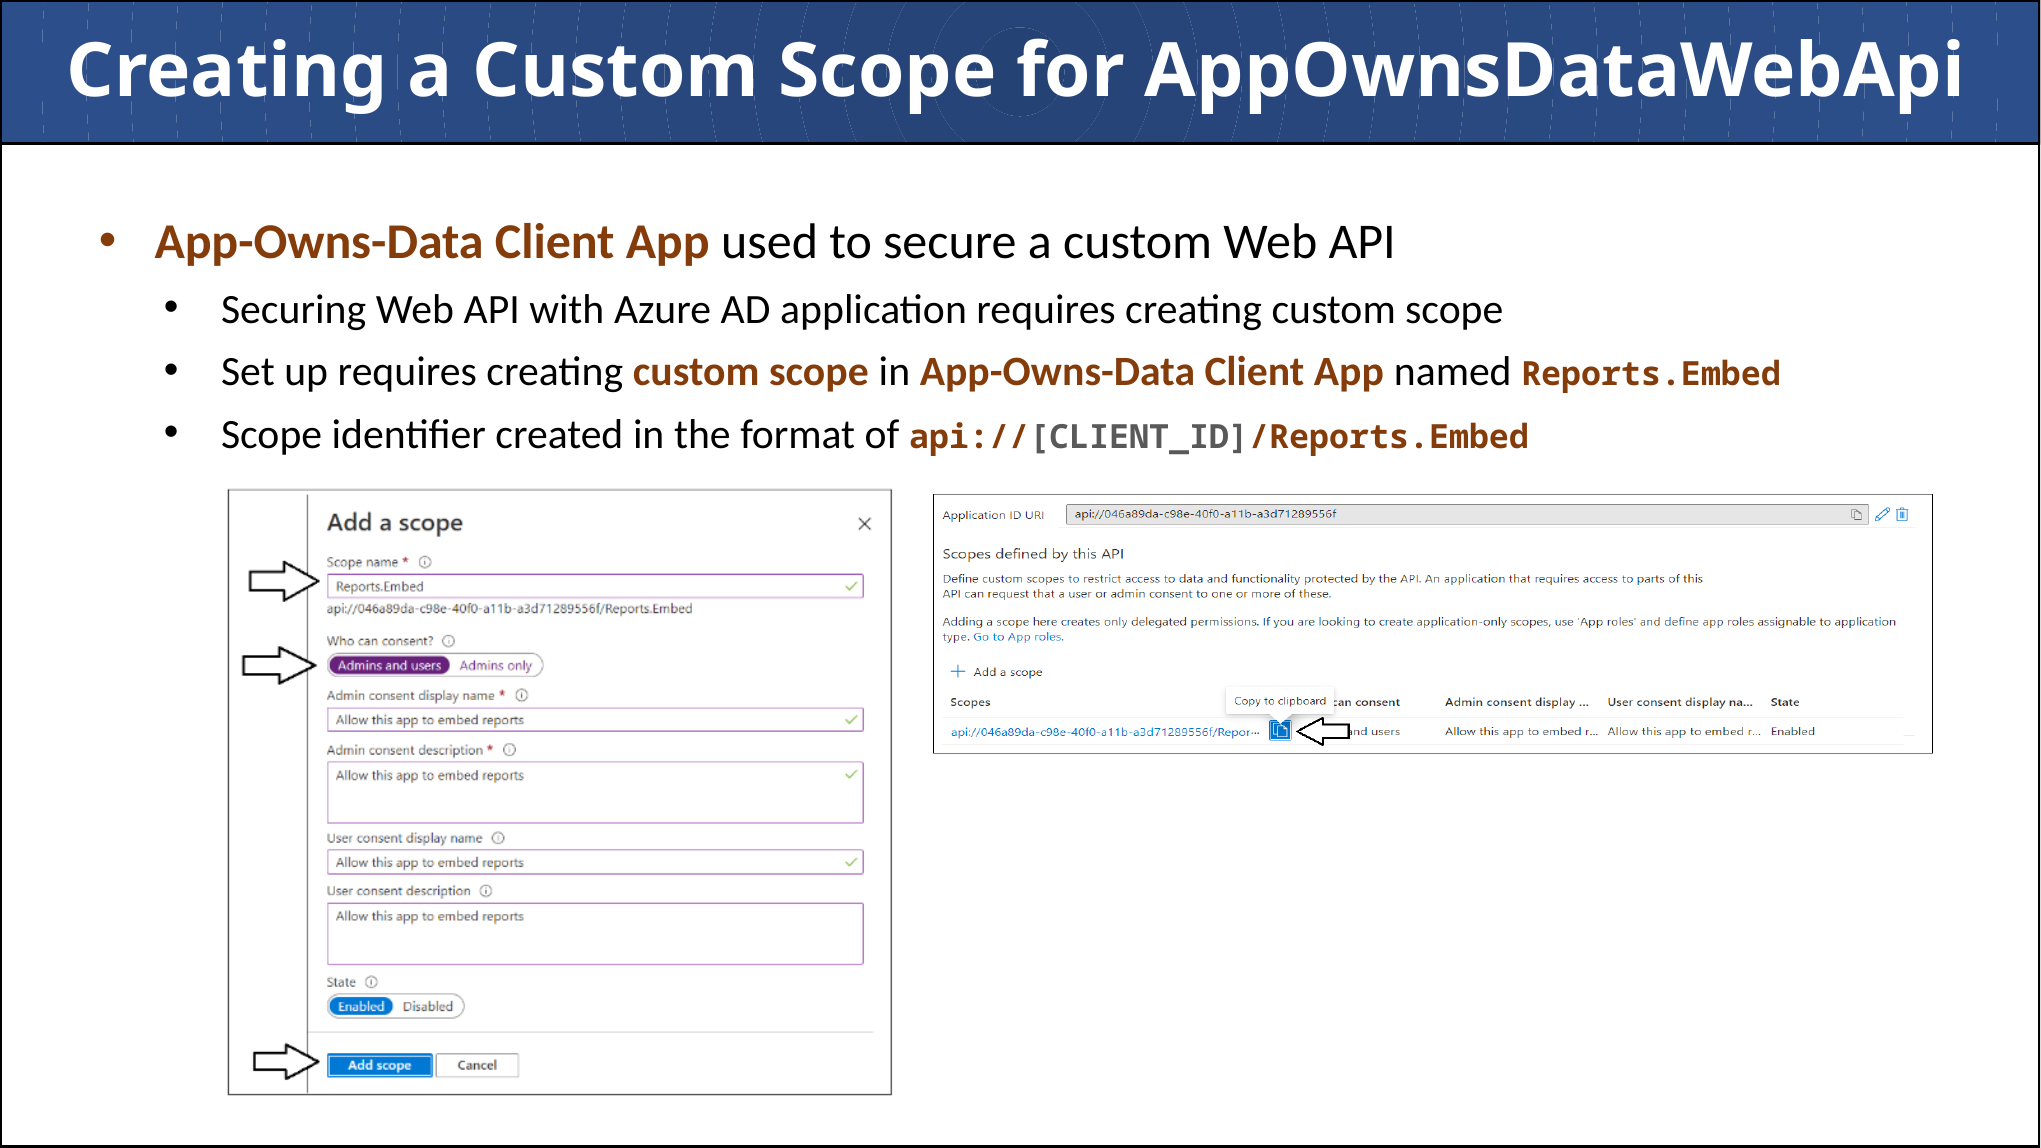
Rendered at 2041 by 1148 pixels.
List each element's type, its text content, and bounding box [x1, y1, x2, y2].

picture [219, 482, 901, 1103]
title Creating a Custom Scope for AppOwnsDataWebApi [51, 31, 1988, 113]
list App-Owns-Data Client App used to secure a custom Web API Securing Web API with Azure AD application requires creating custom scope Set up requires creating custom scope in App-Owns-Data Client App named Reports.Embed Scope identifier created in the format of api://[CLIENT_ID]/Reports.Embed [83, 201, 1988, 467]
picture [924, 488, 1939, 759]
